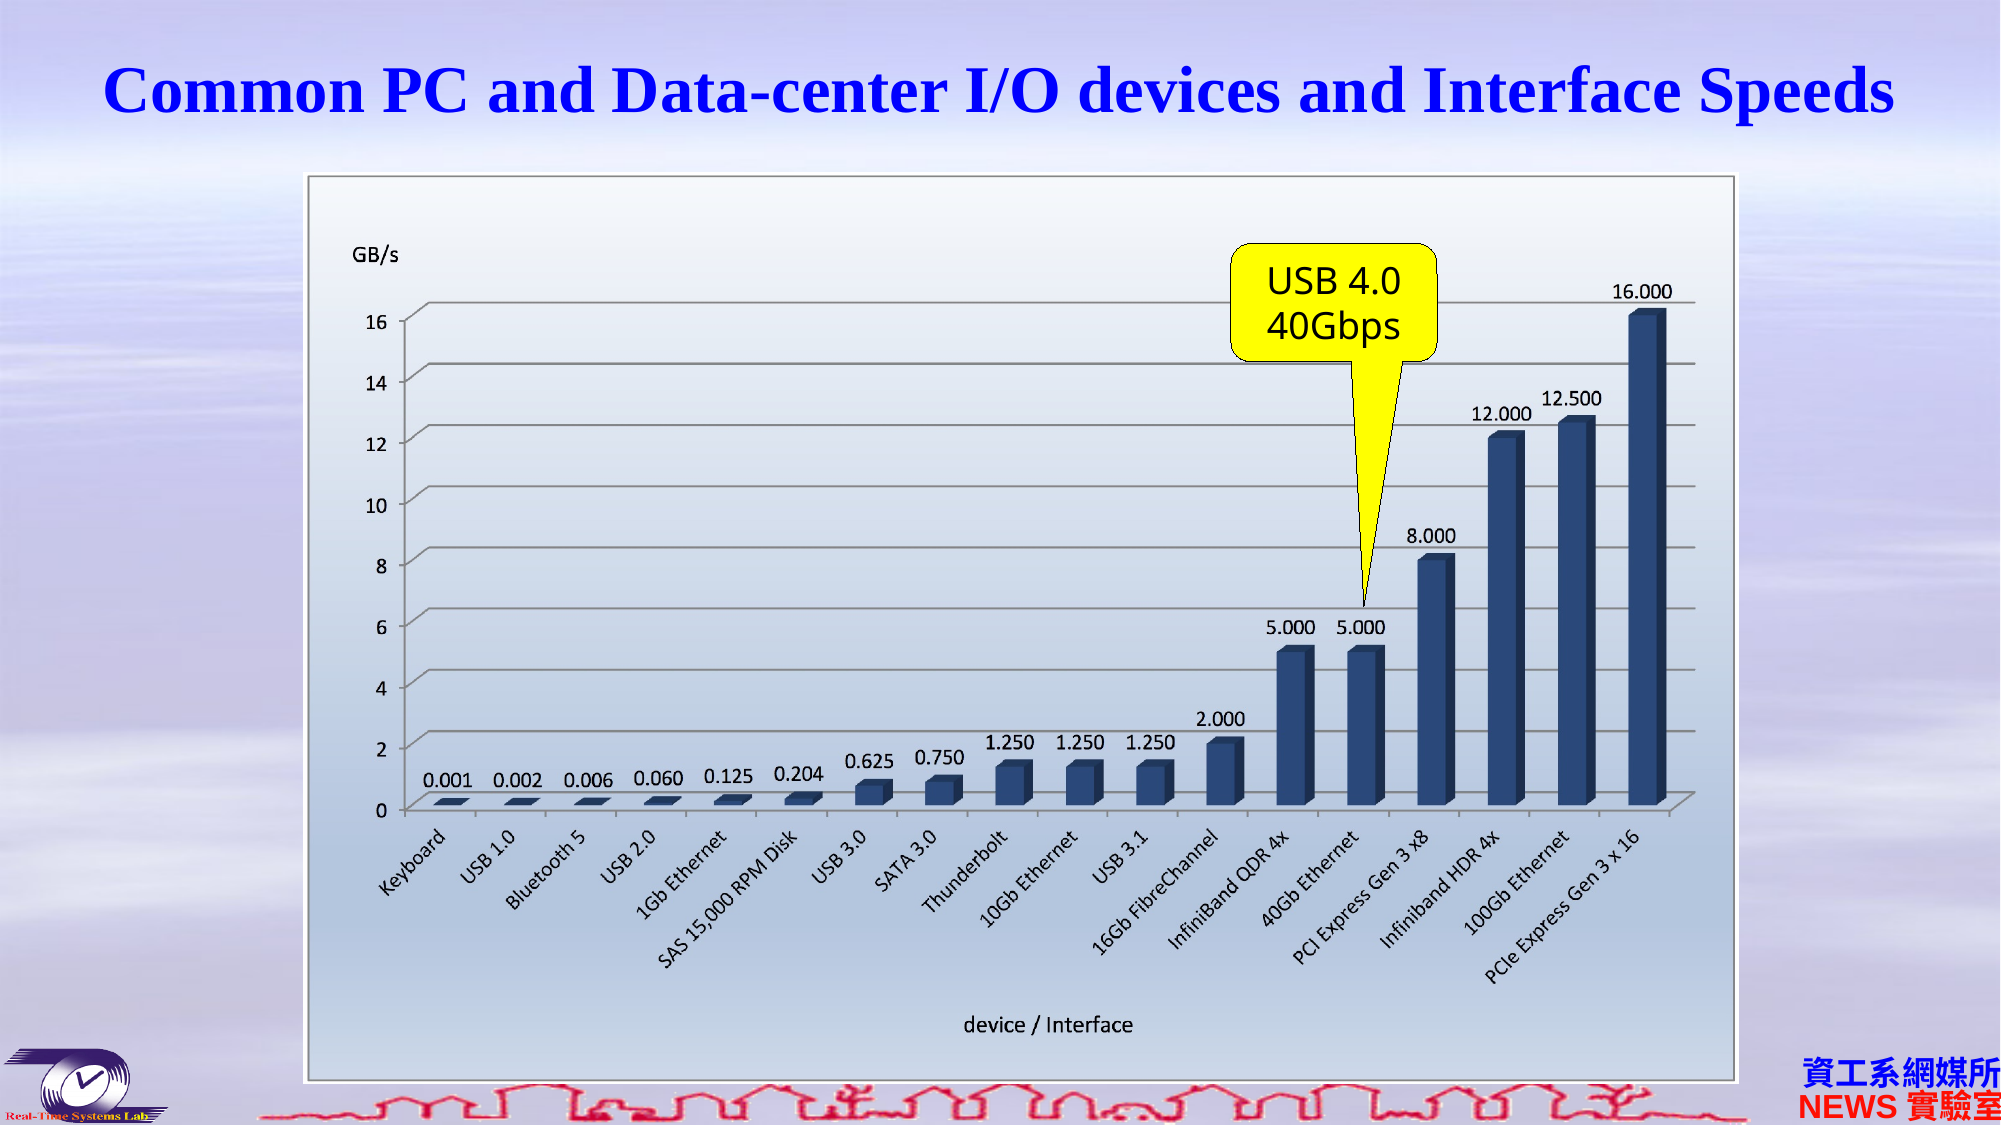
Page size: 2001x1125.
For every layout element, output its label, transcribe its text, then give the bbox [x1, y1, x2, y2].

picture [0, 0, 2001, 1125]
title Common PC and Data-center I/O devices and Interface Speeds [0, 38, 2000, 134]
